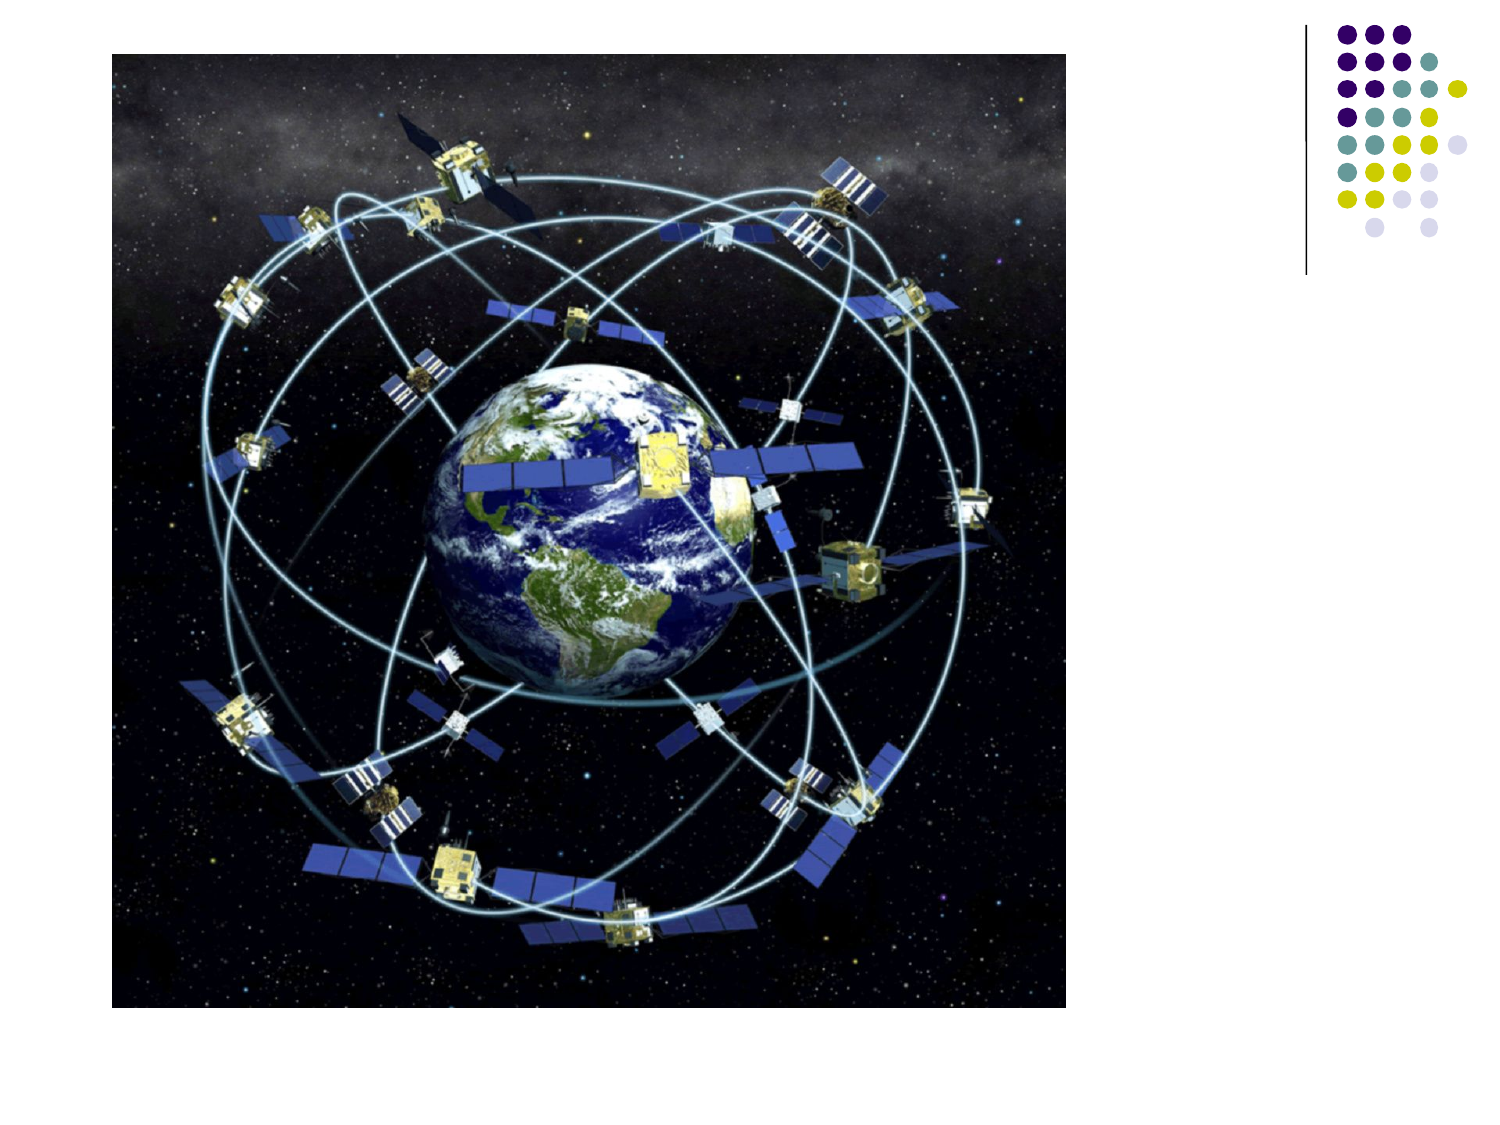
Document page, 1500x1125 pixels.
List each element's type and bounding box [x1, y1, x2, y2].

picture [111, 54, 1066, 1009]
